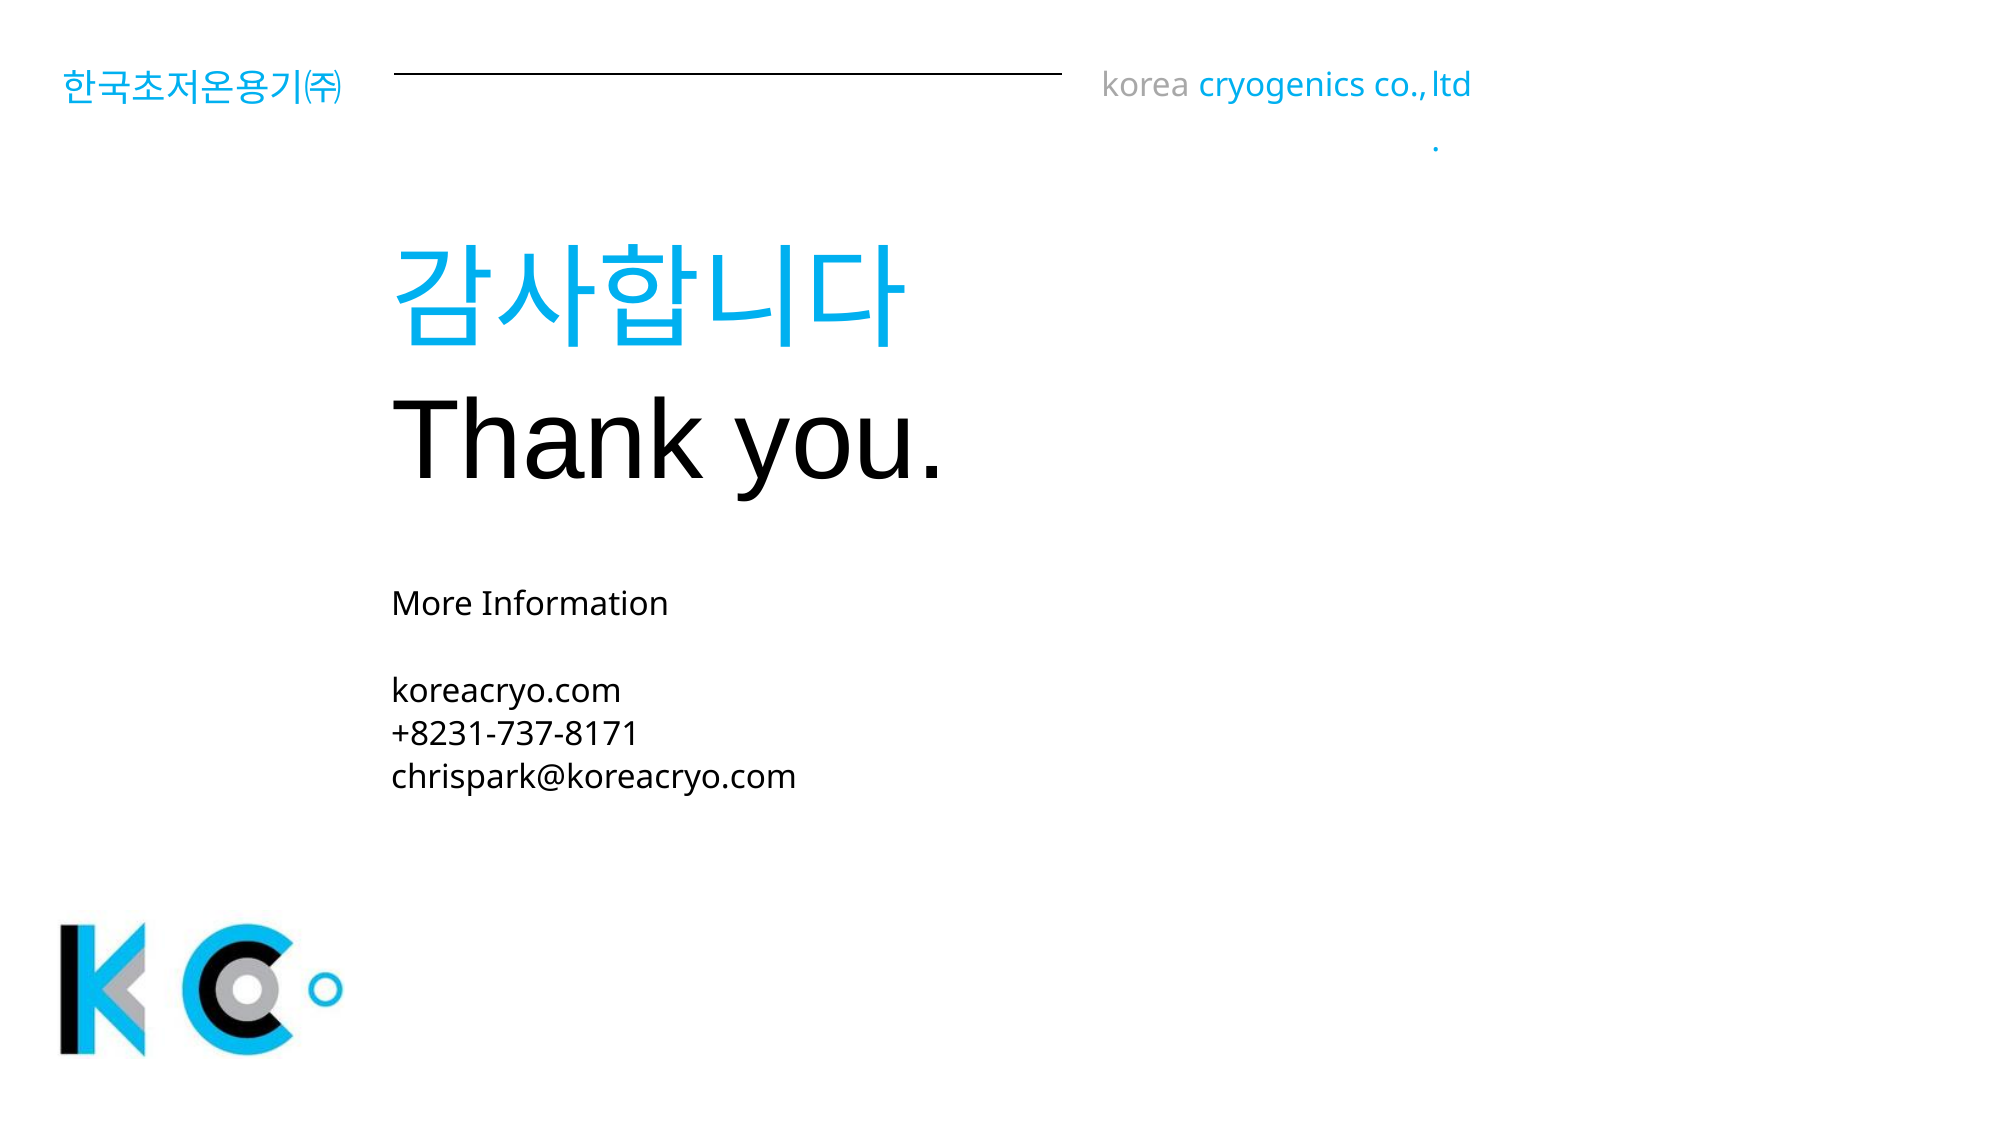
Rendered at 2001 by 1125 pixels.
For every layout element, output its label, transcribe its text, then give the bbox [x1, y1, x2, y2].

text_box More Information koreacryo.com +8231-737-8171 chrispark@koreacryo.com [390, 578, 964, 796]
text_box 한국초저온용기㈜ [63, 45, 369, 109]
text_box [48, 910, 345, 1059]
text_box ltd. [1431, 47, 1479, 158]
text_box 감사합니다 Thank you. [390, 220, 1003, 501]
text_box korea cryogenics co., [1101, 47, 1431, 103]
